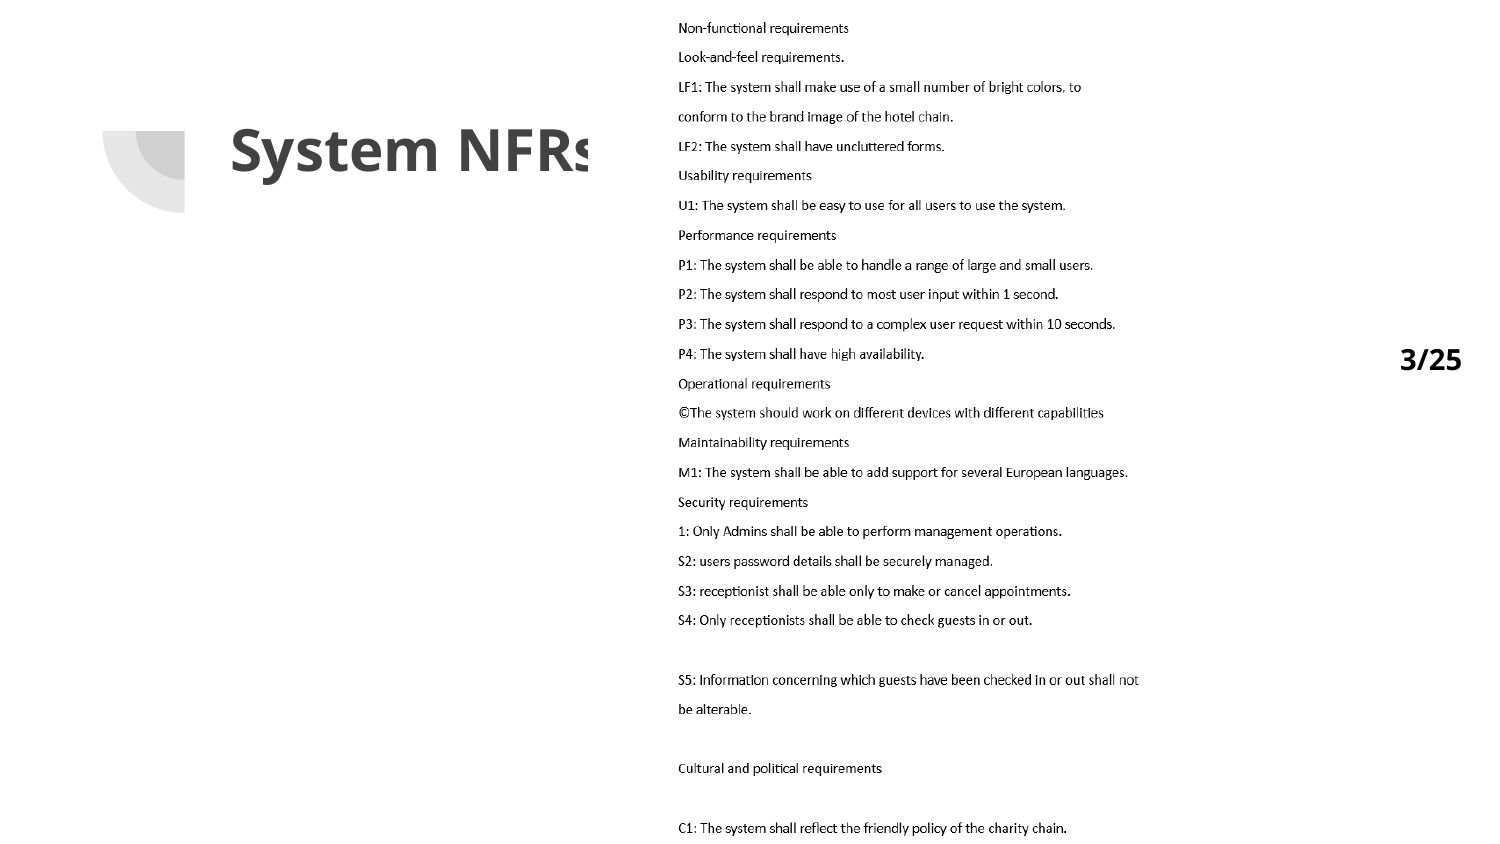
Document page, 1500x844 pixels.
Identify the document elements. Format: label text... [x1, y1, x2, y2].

title System NFRs [214, 98, 582, 263]
text_box 3/25 [1391, 326, 1497, 392]
picture [588, 0, 1387, 844]
